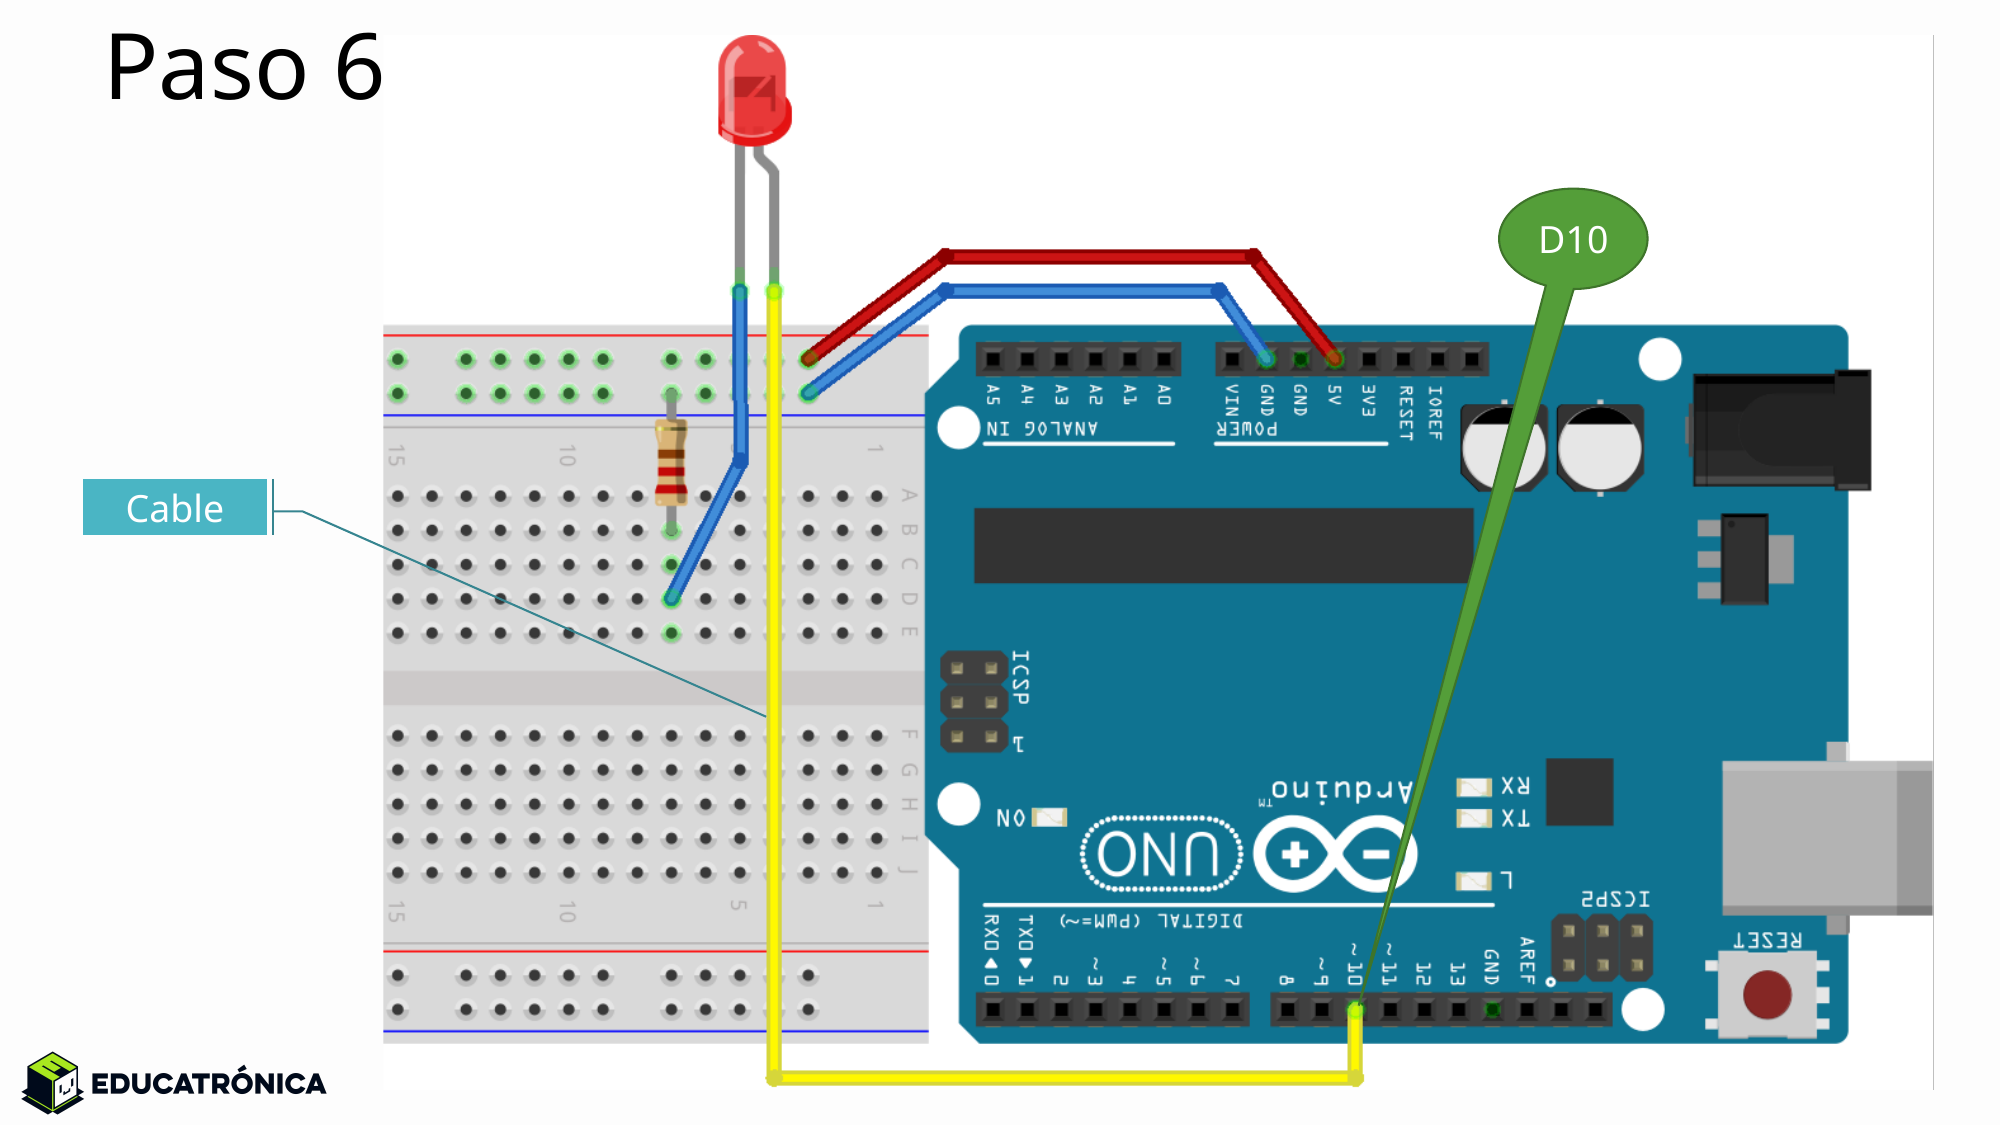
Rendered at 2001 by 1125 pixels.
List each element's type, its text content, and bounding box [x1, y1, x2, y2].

text_box Cable [83, 479, 267, 535]
text_box Cable [272, 478, 383, 549]
title Paso 6 [88, 7, 1912, 133]
picture [19, 1048, 330, 1118]
picture [383, 35, 1935, 1090]
